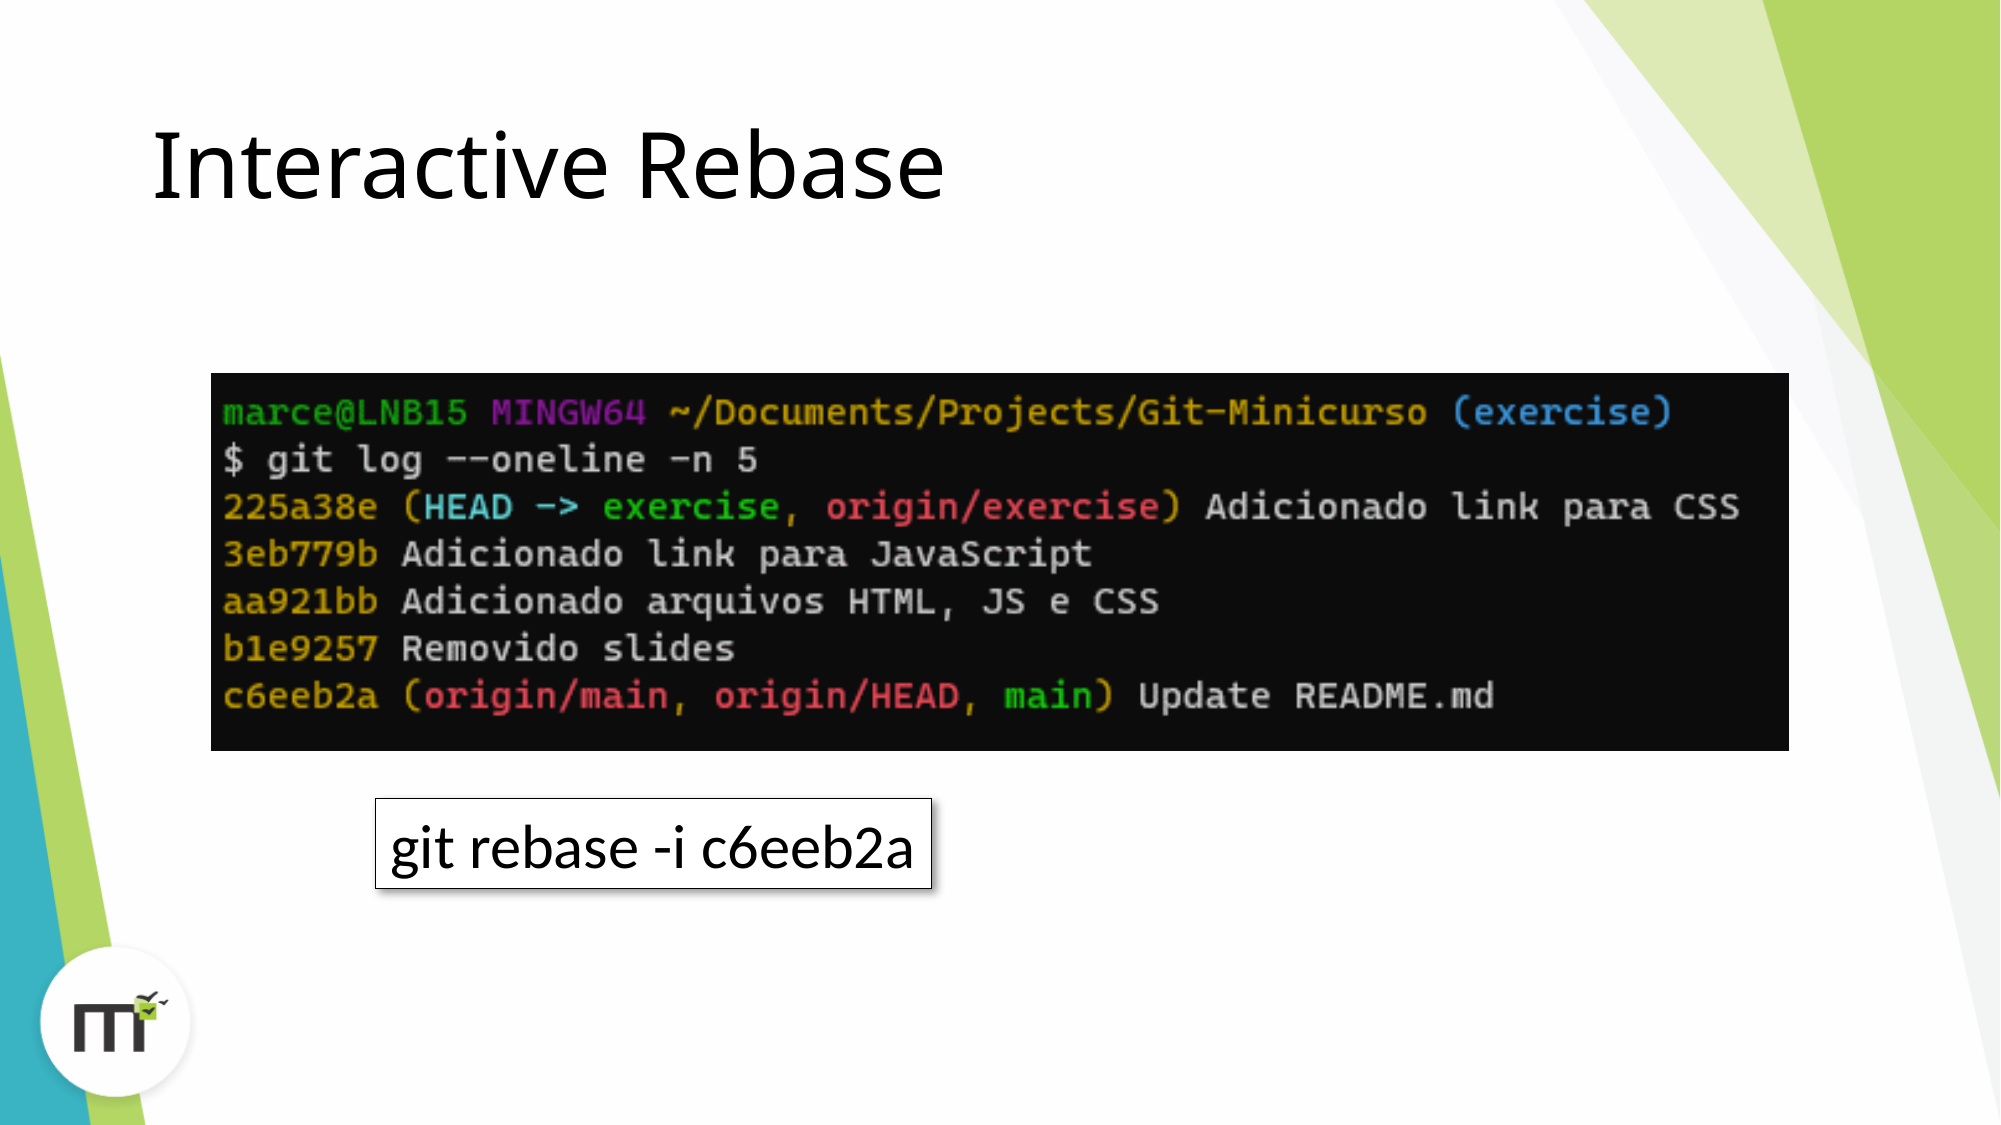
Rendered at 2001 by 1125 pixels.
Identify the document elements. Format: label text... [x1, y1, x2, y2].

picture [0, 0, 2001, 1125]
text_box git rebase -i c6eeb2a [375, 798, 932, 889]
title Interactive Rebase [137, 59, 1863, 278]
